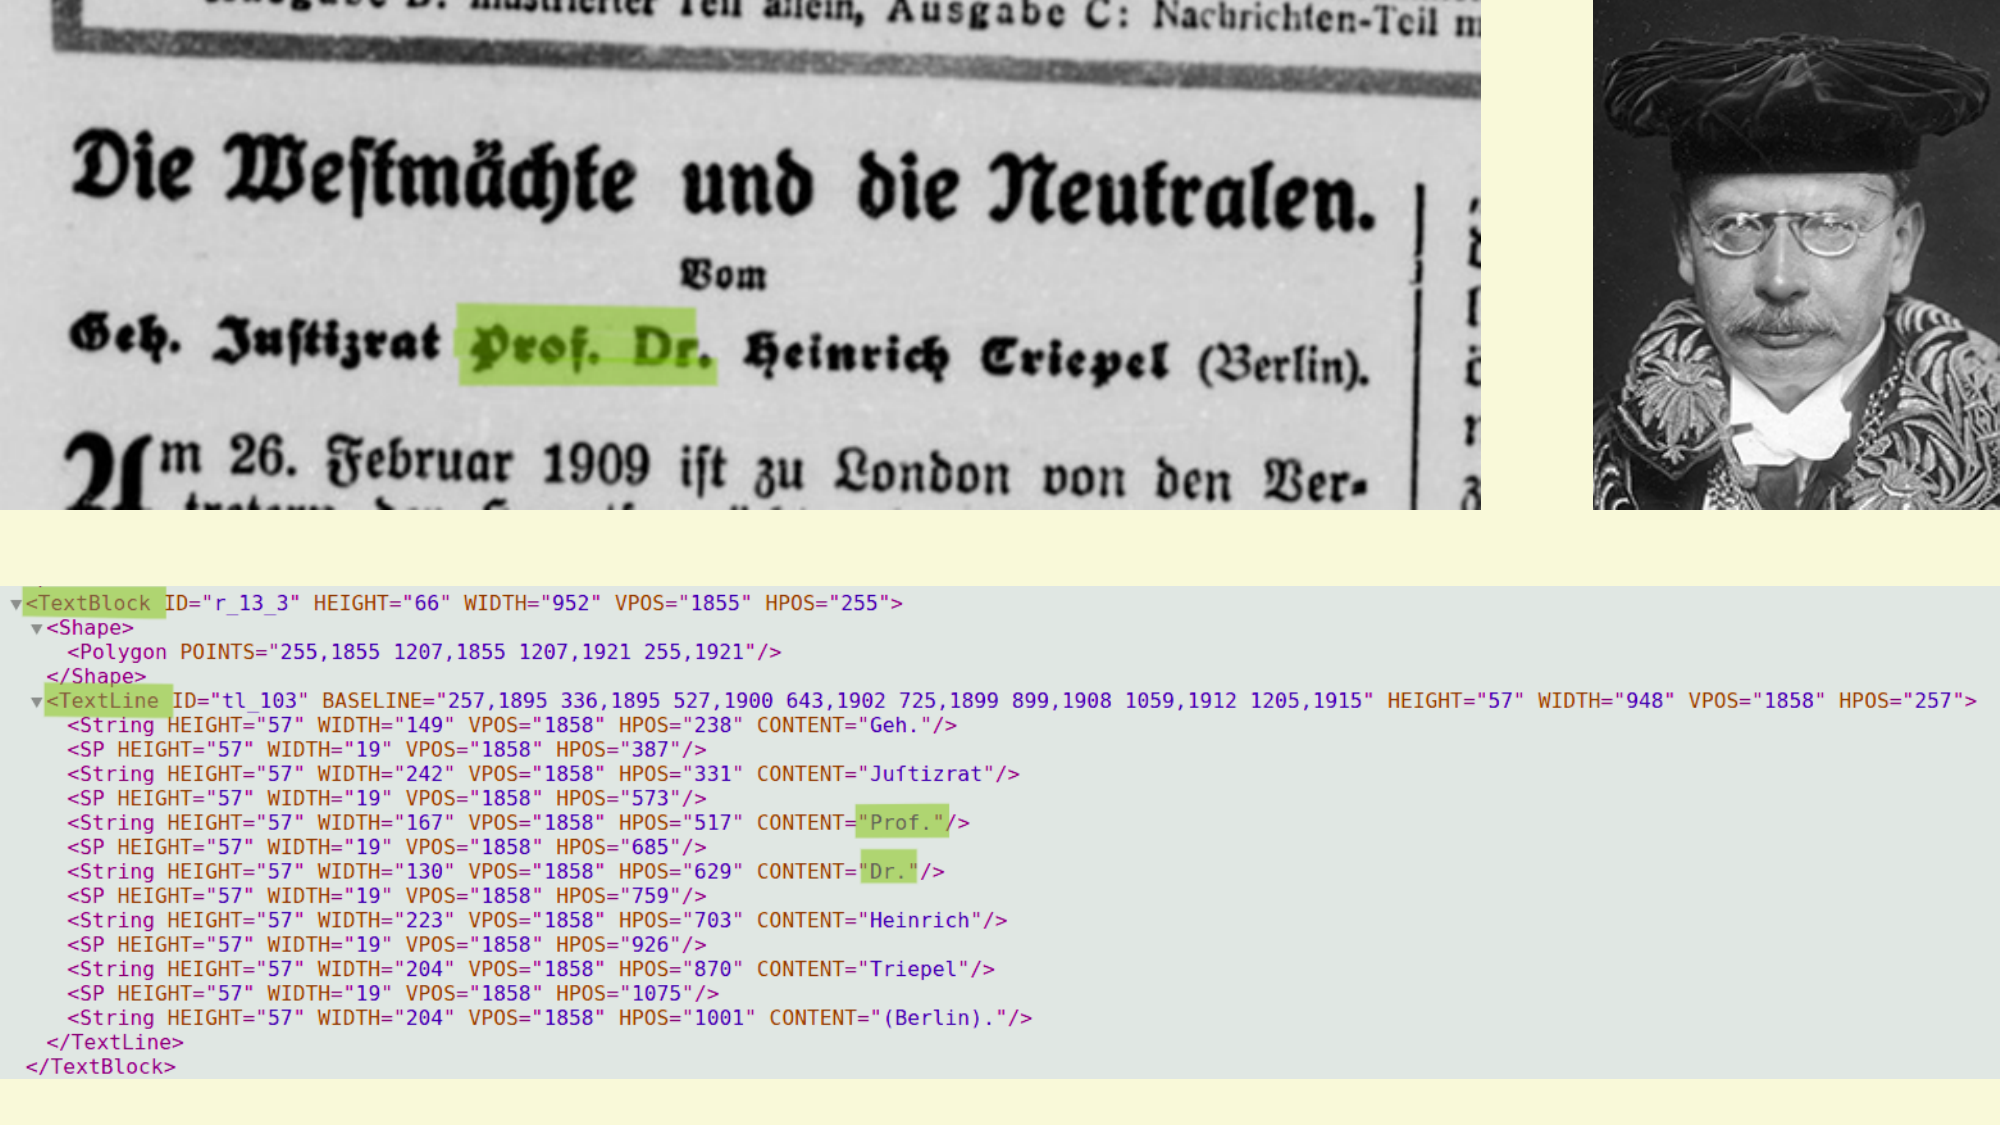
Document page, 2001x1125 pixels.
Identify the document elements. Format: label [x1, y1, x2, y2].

picture [0, 585, 2000, 1079]
picture [1593, 0, 2000, 511]
picture [0, 0, 1481, 511]
